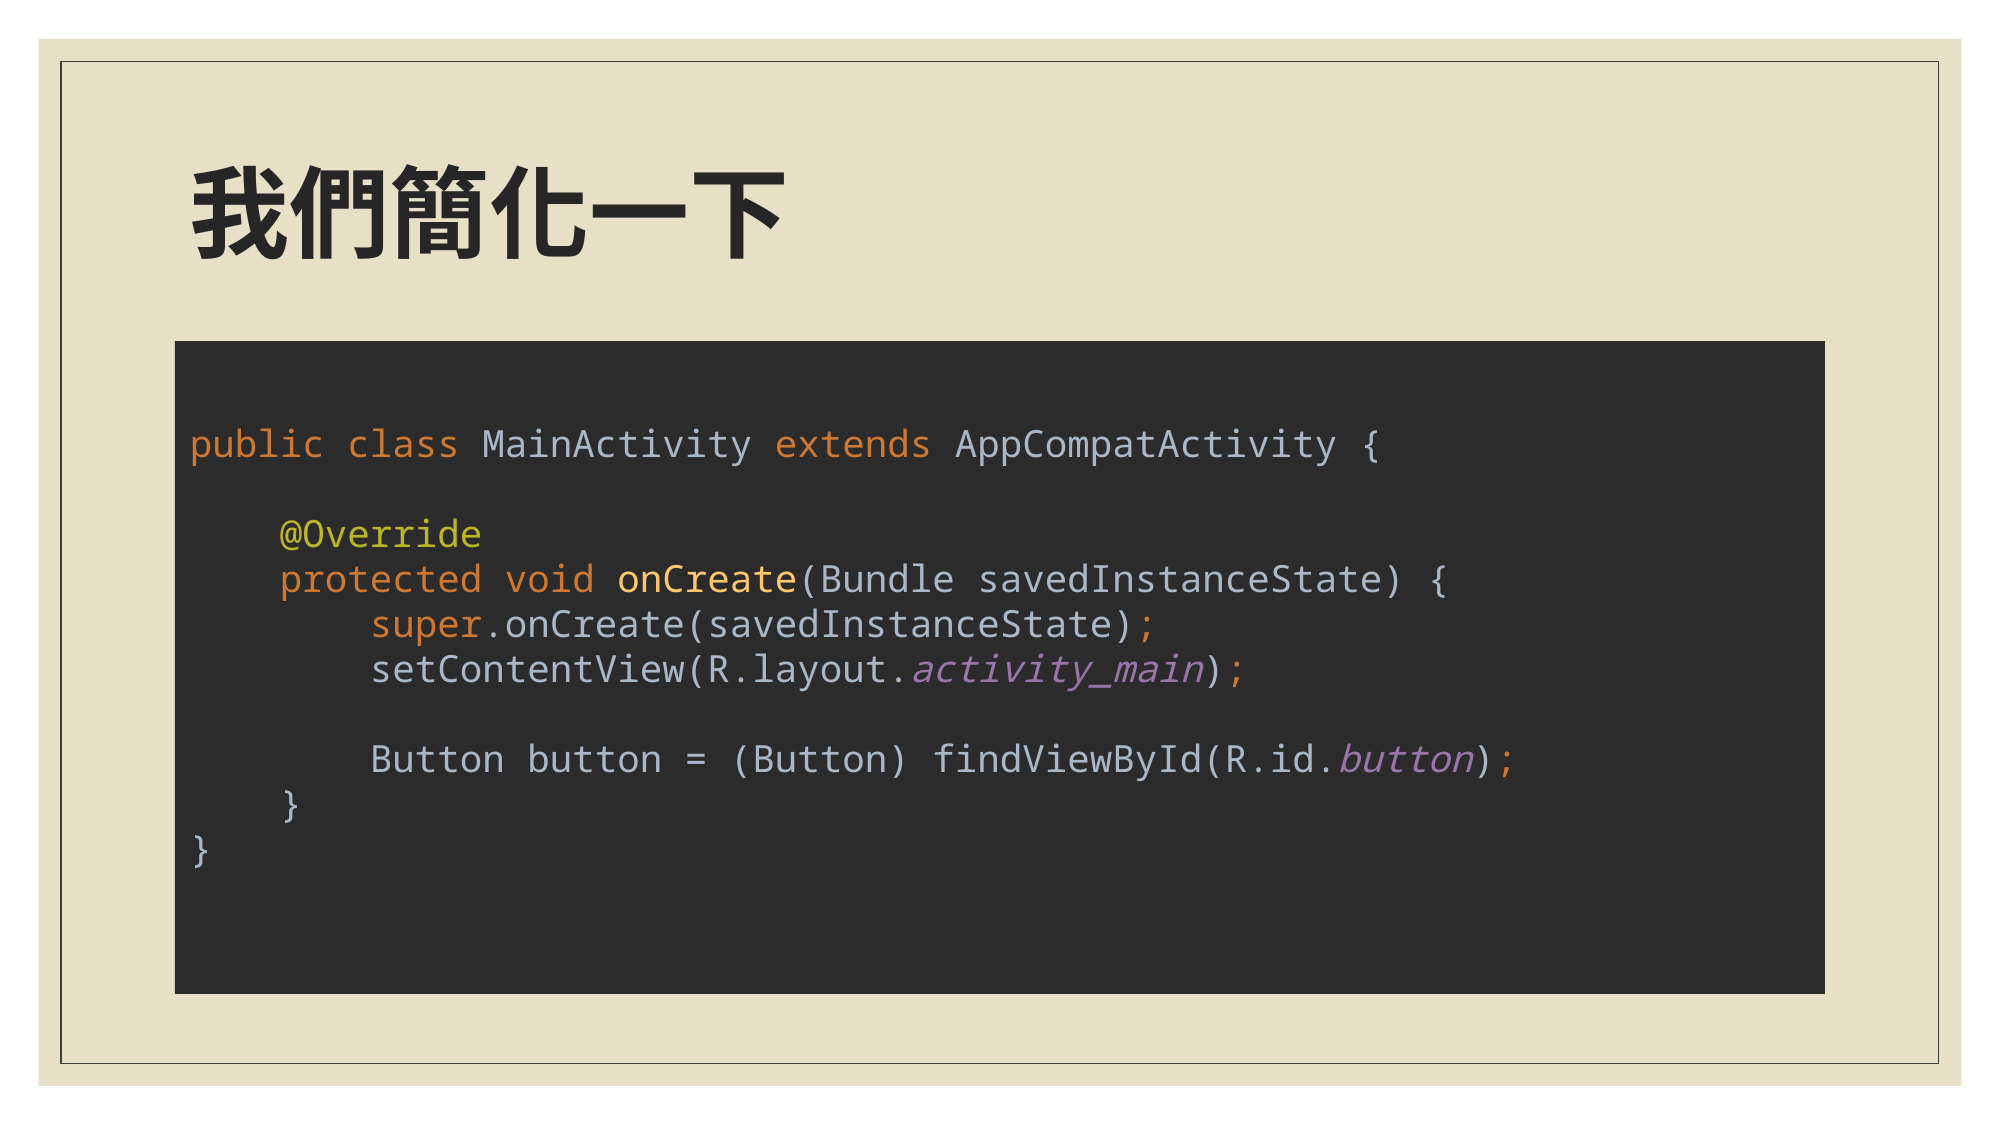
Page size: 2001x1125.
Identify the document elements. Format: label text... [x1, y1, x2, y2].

list public class MainActivity extends AppCompatActivity { @Override protected void onCreate(Bundle savedInstanceState) { super.onCreate(savedInstanceState); setContentView(R.layout.activity_main); Button button = (Button) findViewById(R.id.button); } } [174, 341, 1825, 994]
title 我們簡化一下 [174, 105, 1825, 331]
